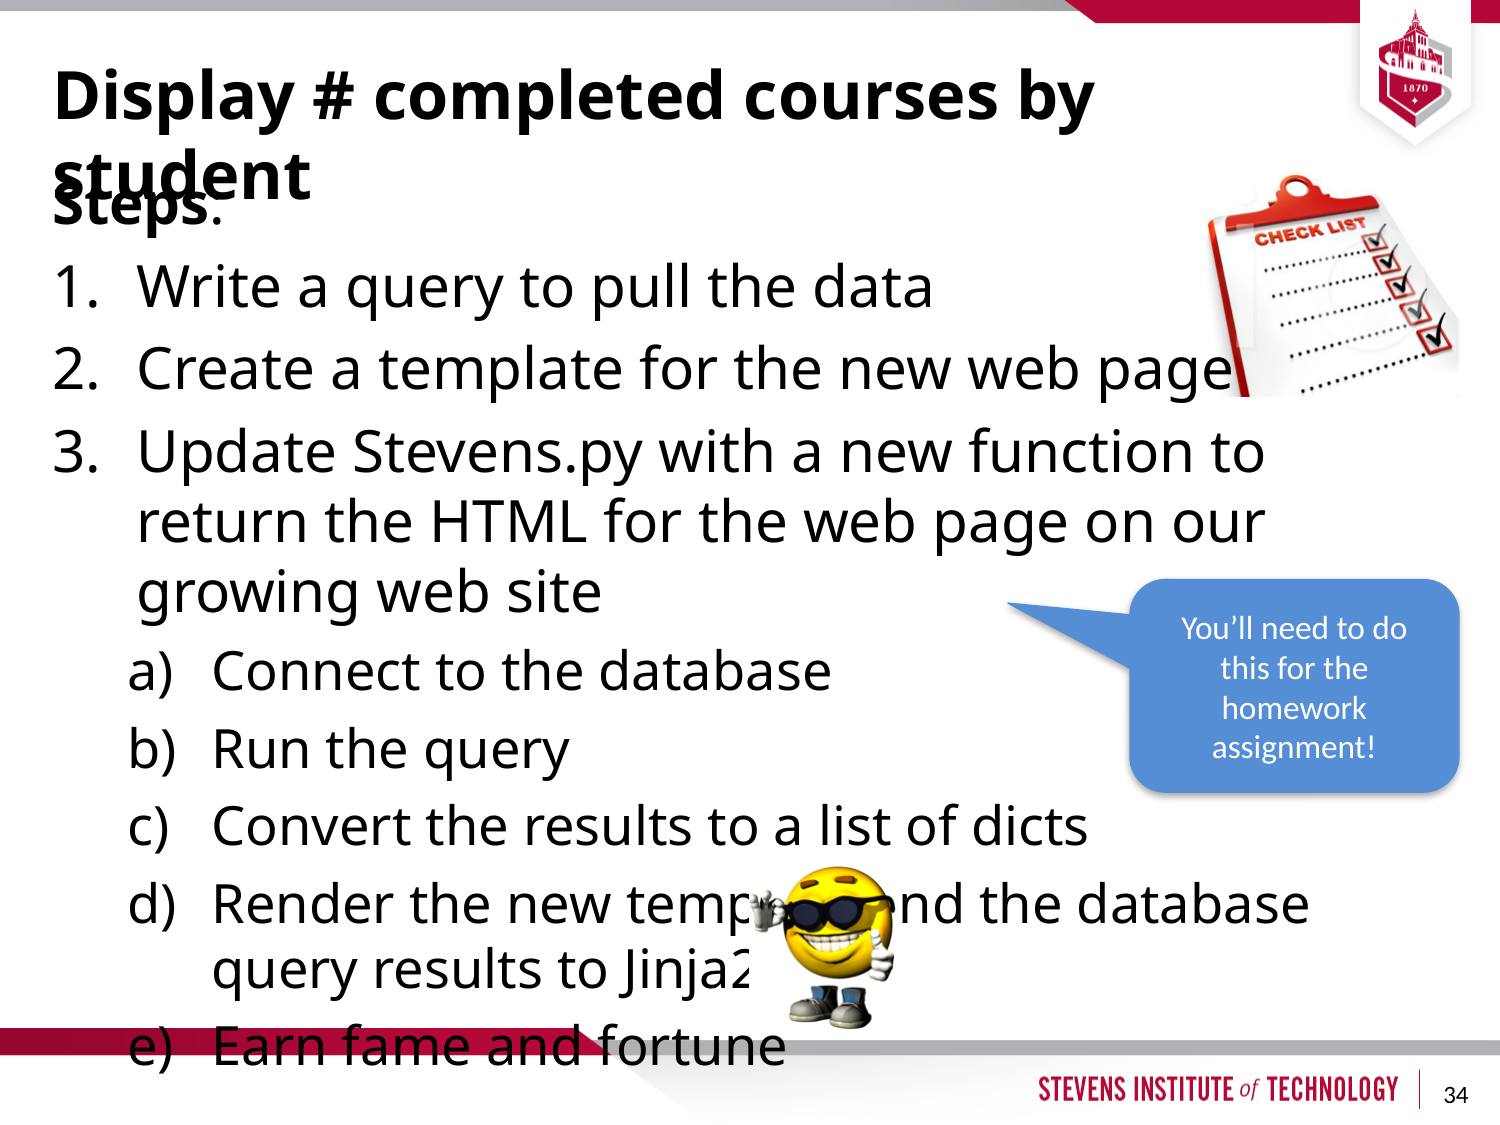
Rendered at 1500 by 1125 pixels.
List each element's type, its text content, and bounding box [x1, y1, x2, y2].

picture [0, 0, 1500, 160]
list Steps: Write a query to pull the data Create a template for the new web page Update Stevens.py with a new function to return the HTML for the web page on our growing web site Connect to the database Run the query Convert the results to a list of dicts Render the new template and the database query results to Jinja2 Earn fame and fortune [37, 159, 1462, 1072]
slide_number 34 [1428, 1071, 1490, 1108]
picture [749, 865, 896, 1031]
picture [0, 1028, 1500, 1125]
picture [1194, 167, 1460, 397]
text_box You’ll need to do this for the homework assignment! [1007, 578, 1460, 793]
title Display # completed courses by student [37, 45, 1383, 160]
